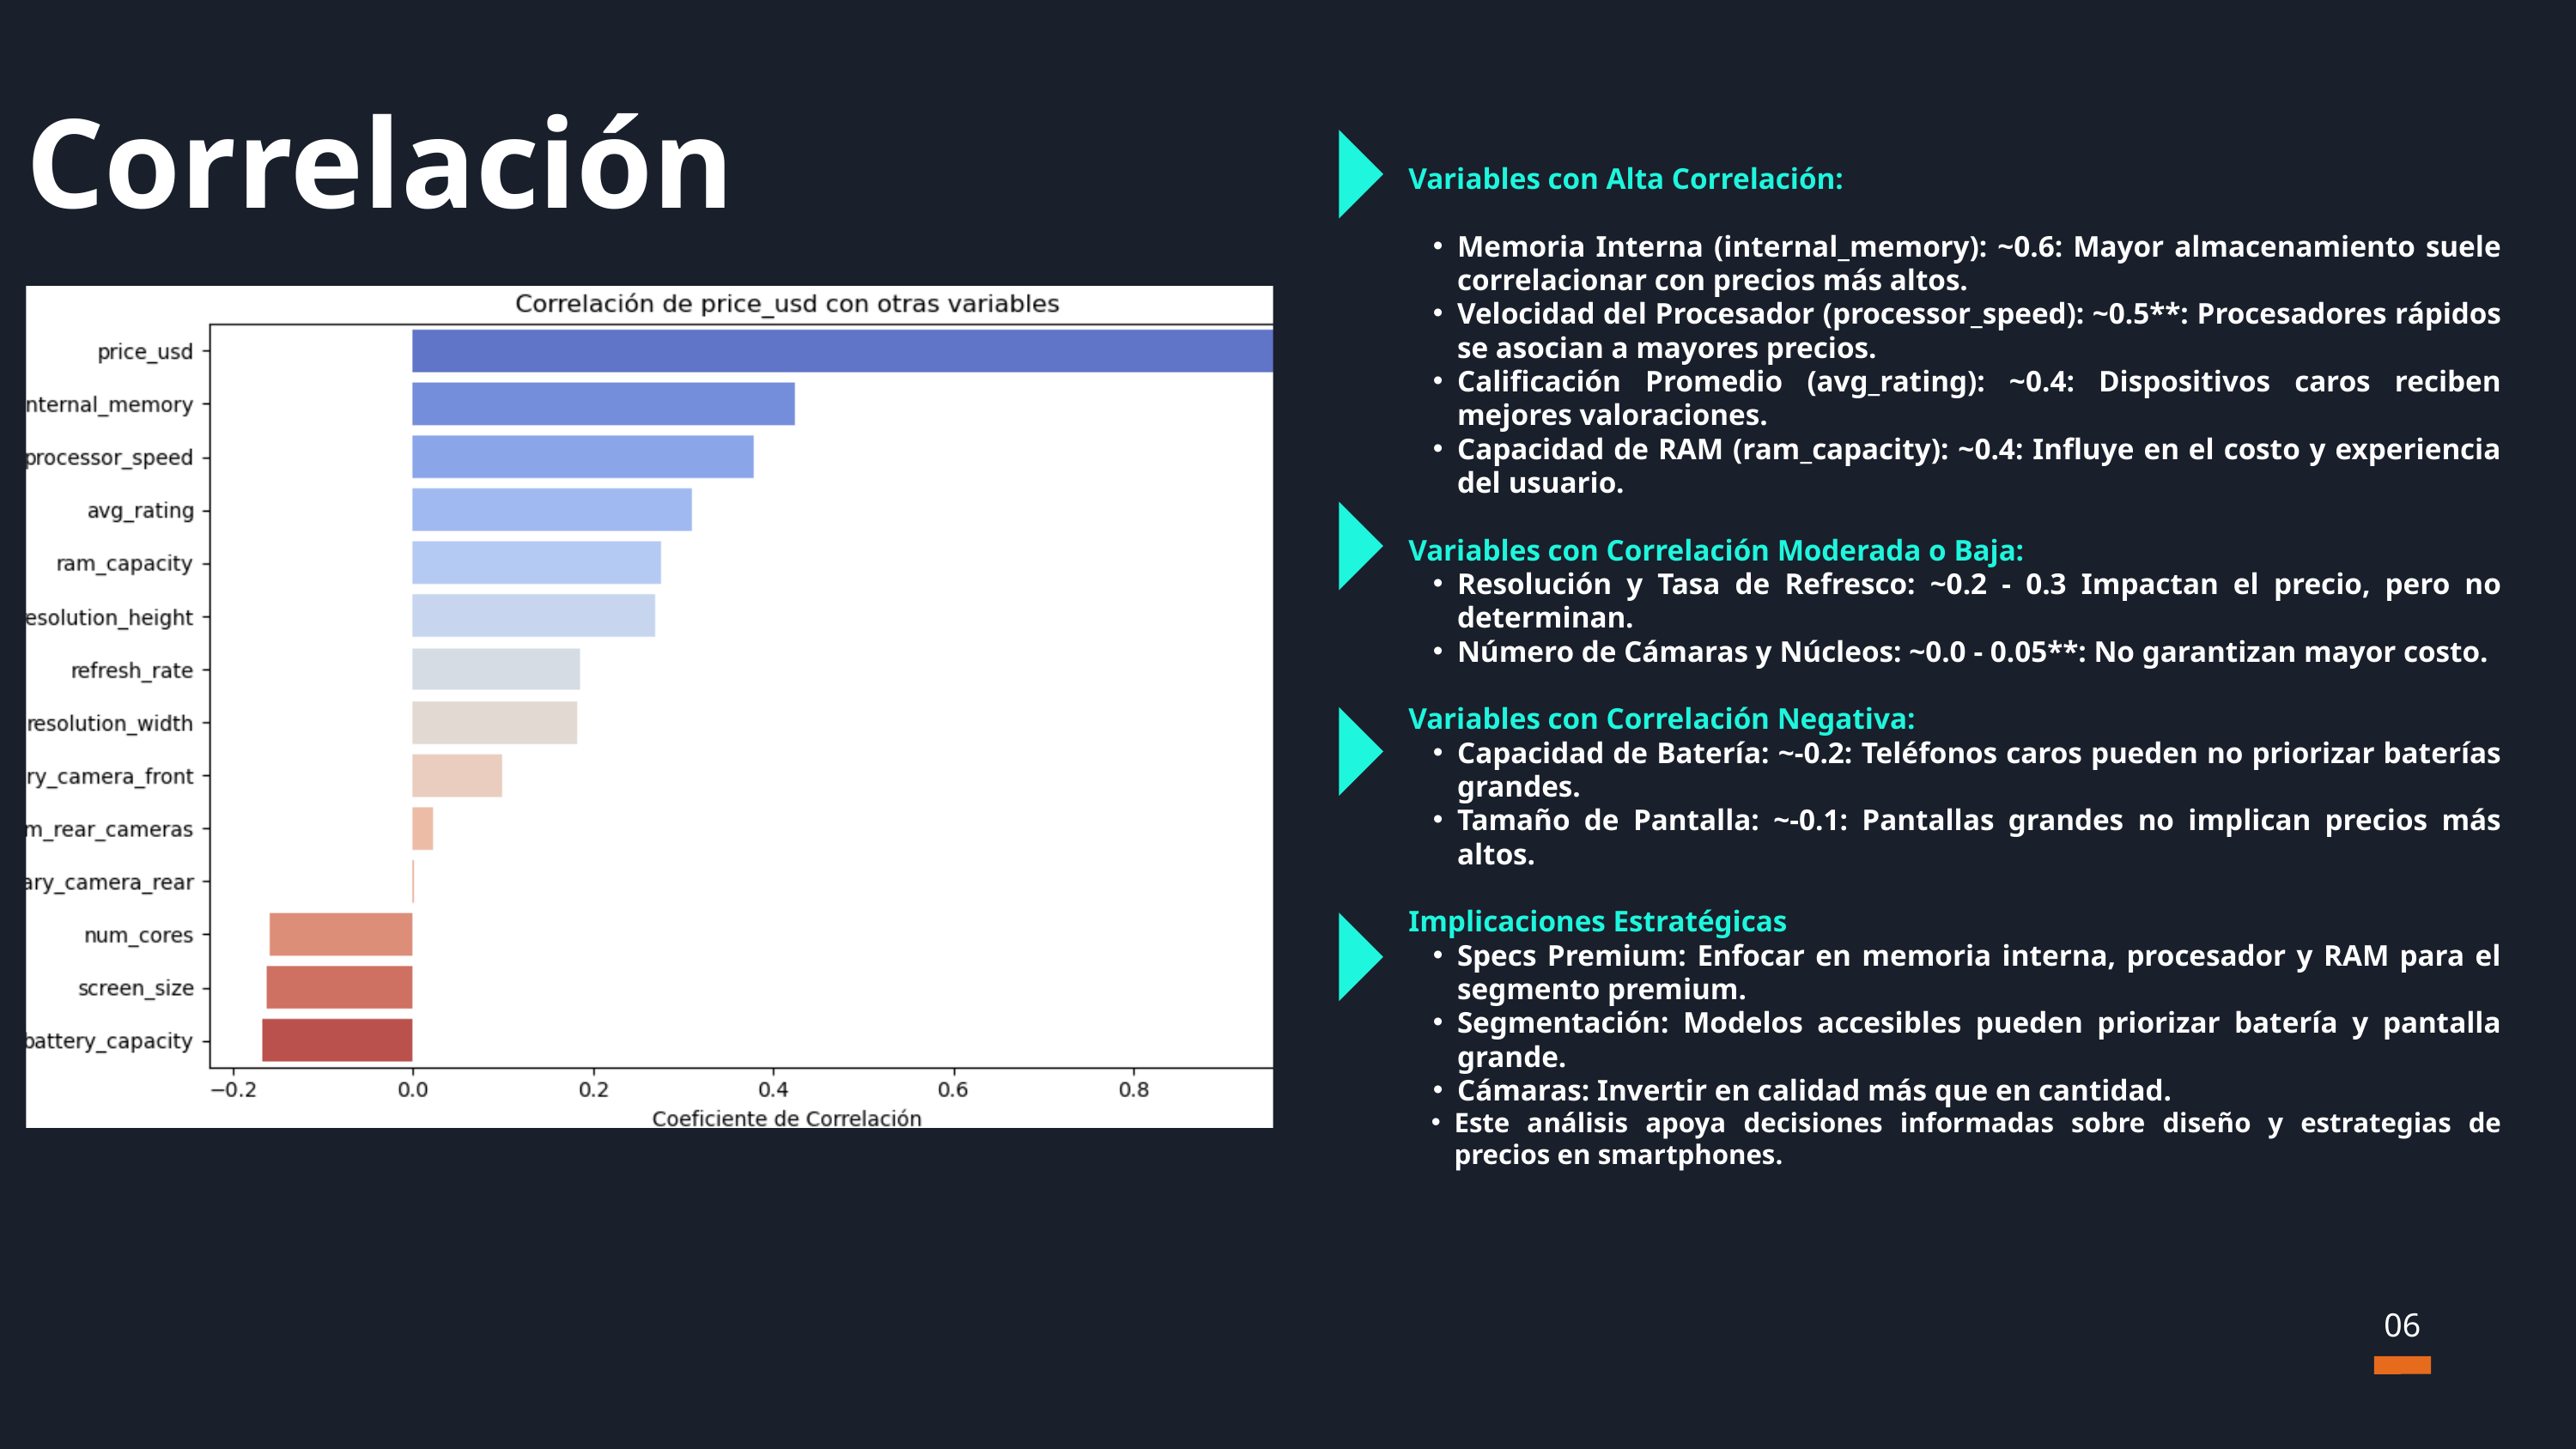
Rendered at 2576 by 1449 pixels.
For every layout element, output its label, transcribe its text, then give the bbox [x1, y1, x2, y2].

text_box Variables con Alta Correlación: Memoria Interna (internal_memory): ~0.6: Mayor almacenamiento suele correlacionar con precios más altos. Velocidad del Procesador (processor_speed): ~0.5**: Procesadores rápidos se asocian a mayores precios. Calificación Promedio (avg_rating): ~0.4: Dispositivos caros reciben mejores valoraciones. Capacidad de RAM (ram_capacity): ~0.4: Influye en el costo y experiencia del usuario. Variables con Correlación Moderada o Baja: Resolución y Tasa de Refresco: ~0.2 - 0.3 Impactan el precio, pero no determinan. Número de Cámaras y Núcleos: ~0.0 - 0.05**: No garantizan mayor costo. Variables con Correlación Negativa: Capacidad de Batería: ~-0.2: Teléfonos caros pueden no priorizar baterías grandes. Tamaño de Pantalla: ~-0.1: Pantallas grandes no implican precios más altos. Implicaciones Estratégicas Specs Premium: Enfocar en memoria interna, procesador y RAM para el segmento premium. Segmentación: Modelos accesibles pueden priorizar batería y pantalla grande. Cámaras: Invertir en calidad más que en cantidad. Este análisis apoya decisiones informadas sobre diseño y estrategias de precios en smartphones. [1408, 161, 2503, 1170]
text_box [1339, 501, 1384, 591]
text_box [2373, 1303, 2432, 1379]
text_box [1339, 129, 1384, 219]
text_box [1339, 912, 1384, 1002]
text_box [1339, 706, 1384, 797]
text_box Correlación [26, 87, 807, 233]
text_box [26, 286, 1273, 1129]
